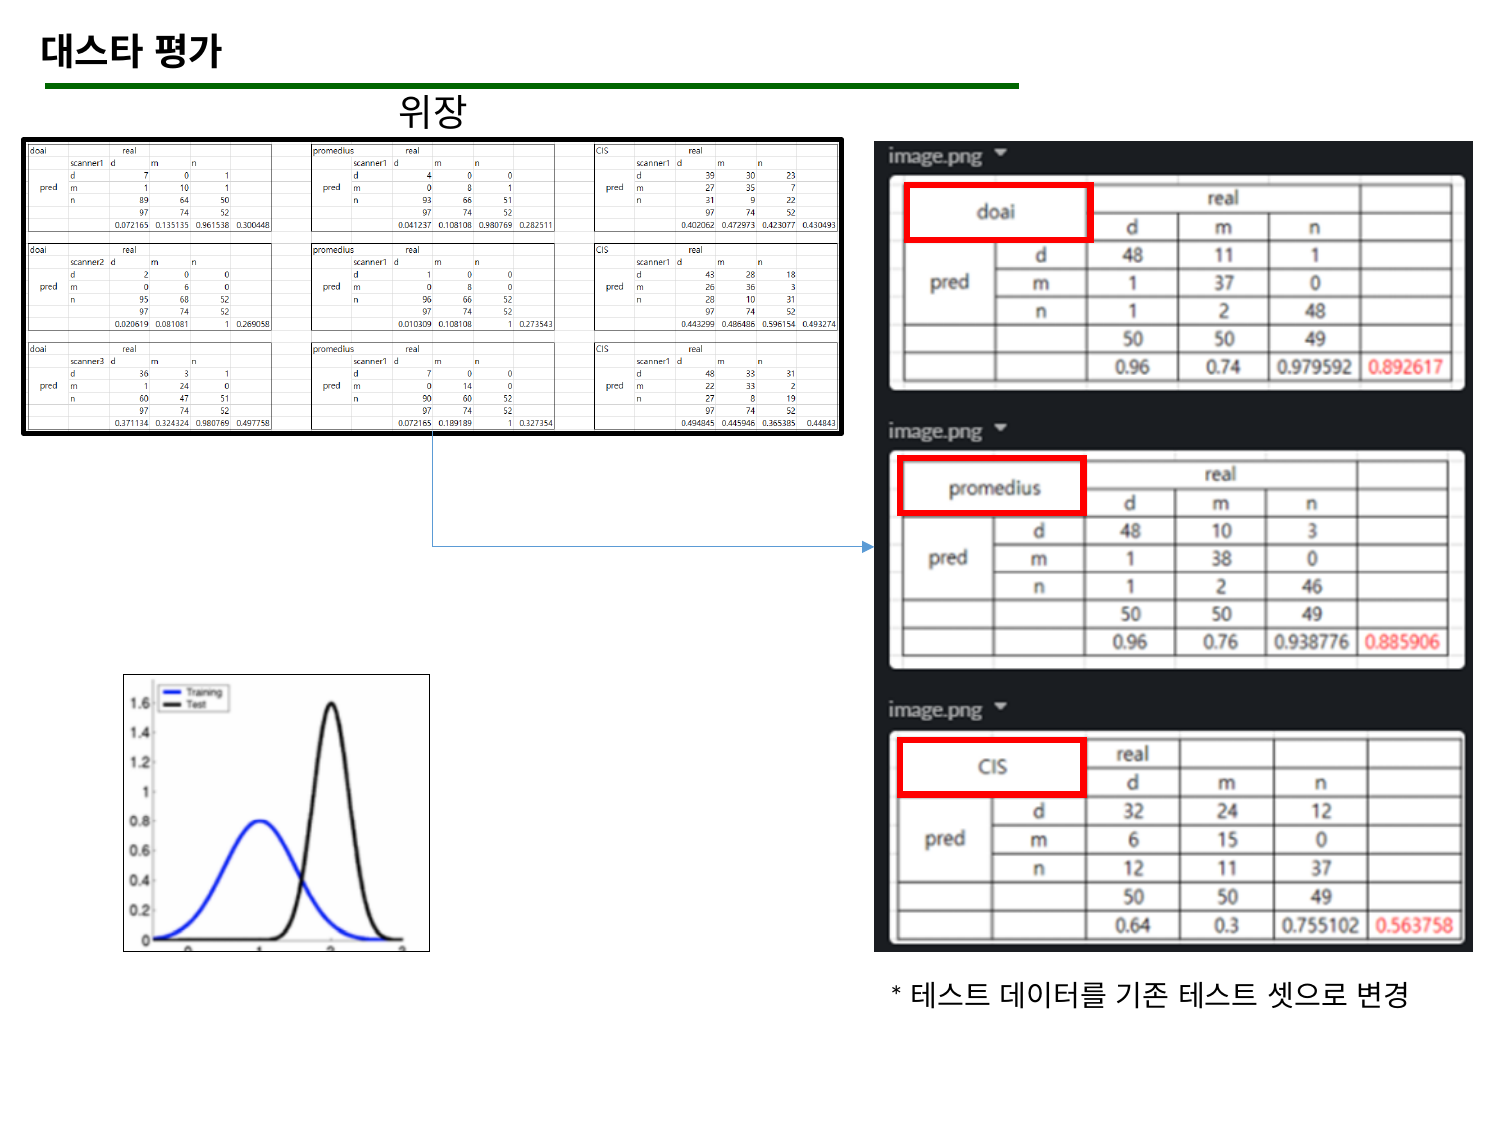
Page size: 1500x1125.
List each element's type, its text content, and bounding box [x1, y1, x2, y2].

text_box *테스트 데이터를 기존 테스트 셋으로 변경 [874, 969, 1500, 1020]
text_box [595, 268, 712, 710]
picture [123, 674, 430, 952]
picture [874, 141, 1473, 952]
text_box 위장 [384, 81, 657, 85]
text_box 위장 [384, 86, 657, 141]
picture [25, 141, 840, 431]
text_box 대스타 평가 [25, 20, 910, 81]
